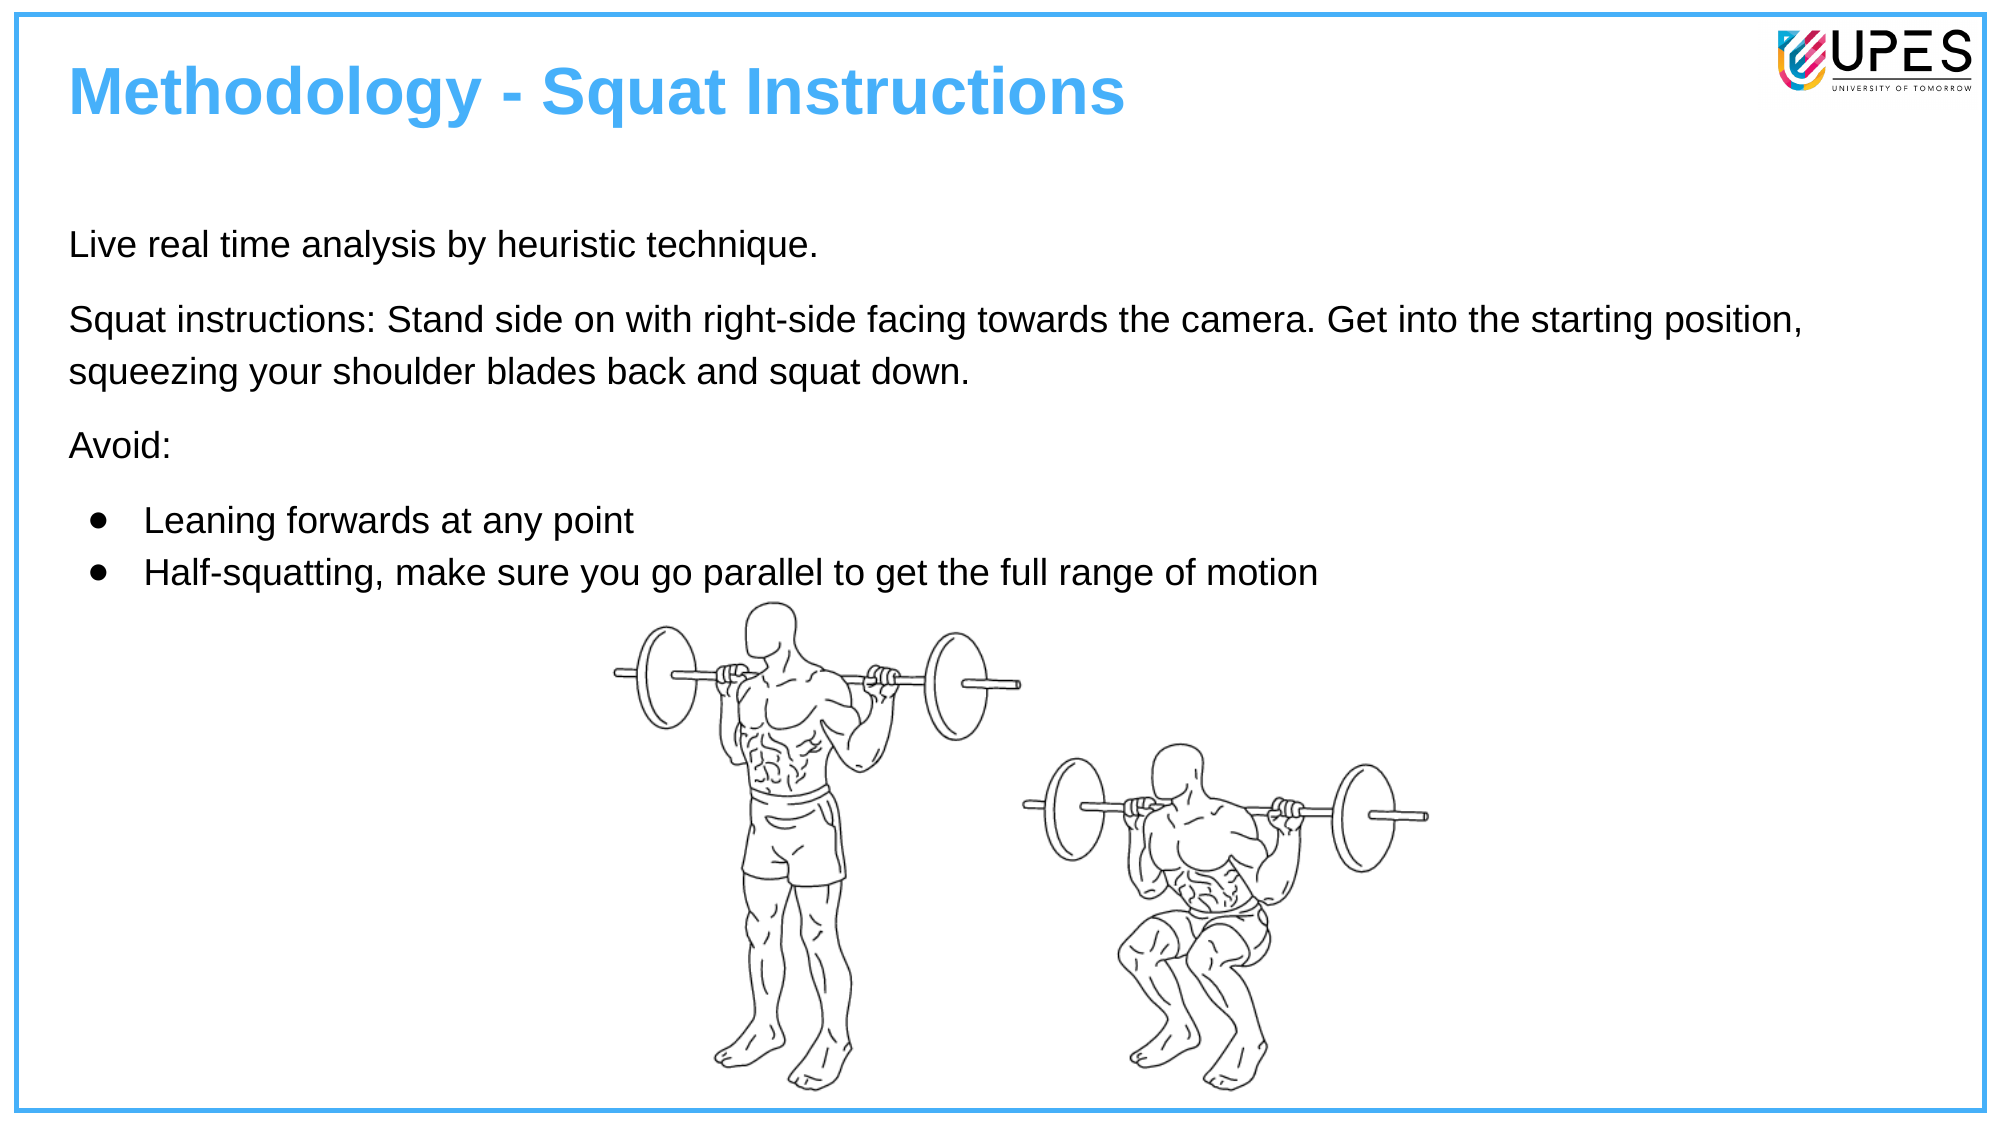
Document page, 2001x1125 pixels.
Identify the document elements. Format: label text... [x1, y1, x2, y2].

text_box Live real time analysis by heuristic technique. Squat instructions: Stand side on with right-side facing towards the camera. Get into the starting position, squeezing your shoulder blades back and squat down. Avoid: Leaning forwards at any point Half-squatting, make sure you go parallel to get the full range of motion [53, 198, 1960, 898]
picture [1758, 20, 1978, 110]
text_box Methodology - Squat Instructions [53, 40, 1289, 136]
picture [505, 594, 1465, 1098]
